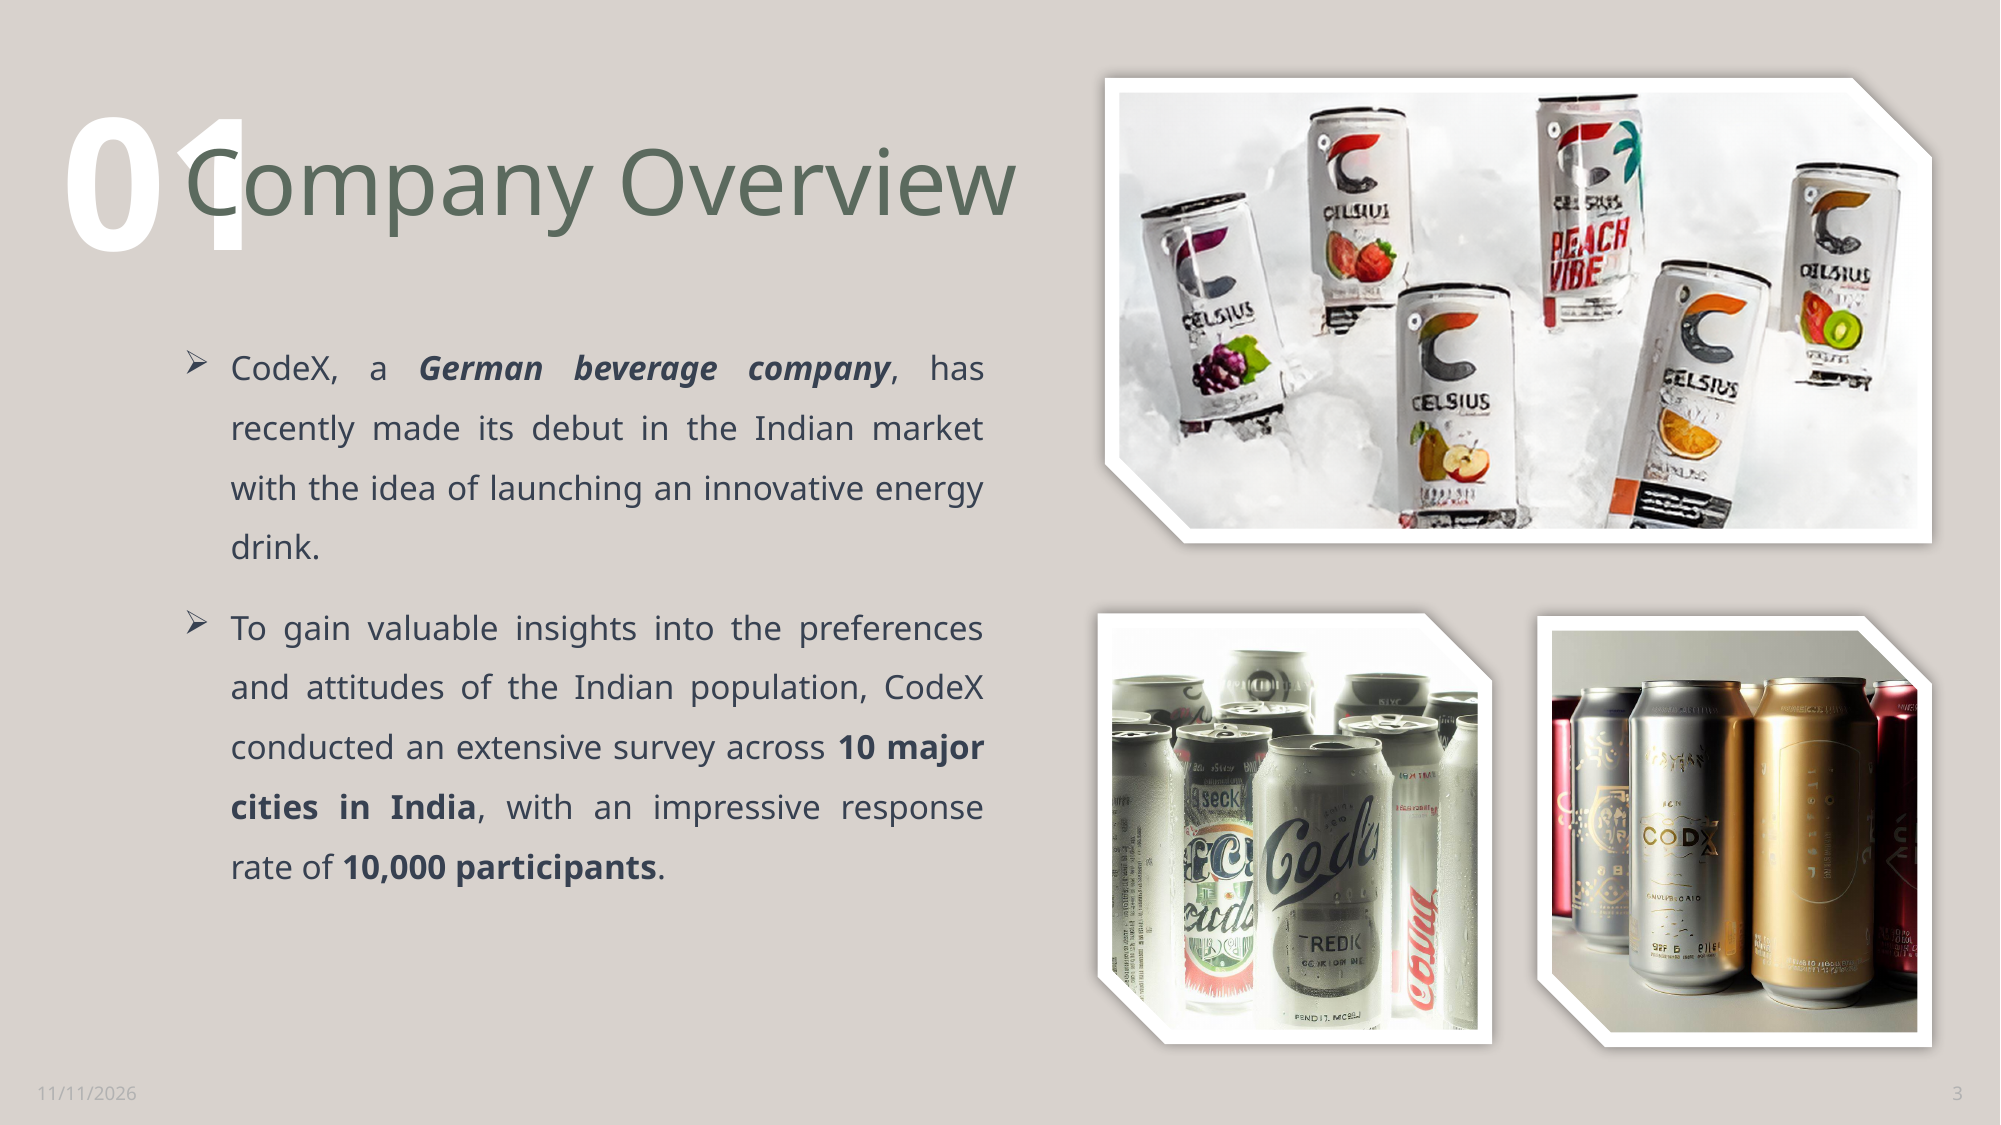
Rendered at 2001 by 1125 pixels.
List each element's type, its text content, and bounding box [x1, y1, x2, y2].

list 01 [46, 84, 324, 304]
slide_number 3 [1528, 1064, 1979, 1124]
list CodeX, a German beverage company, has recently made its debut in the Indian market with the idea of launching an innovative energy drink. To gain valuable insights into the preferences and attitudes of the Indian population, CodeX conducted an extensive survey across 10 major cities in India, with an impressive response rate of 10,000 participants. [168, 319, 1000, 1040]
title Company Overview [168, 76, 1165, 297]
picture [1104, 620, 1485, 1037]
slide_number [21, 1064, 472, 1124]
picture [1112, 85, 1925, 536]
picture [1544, 623, 1925, 1040]
